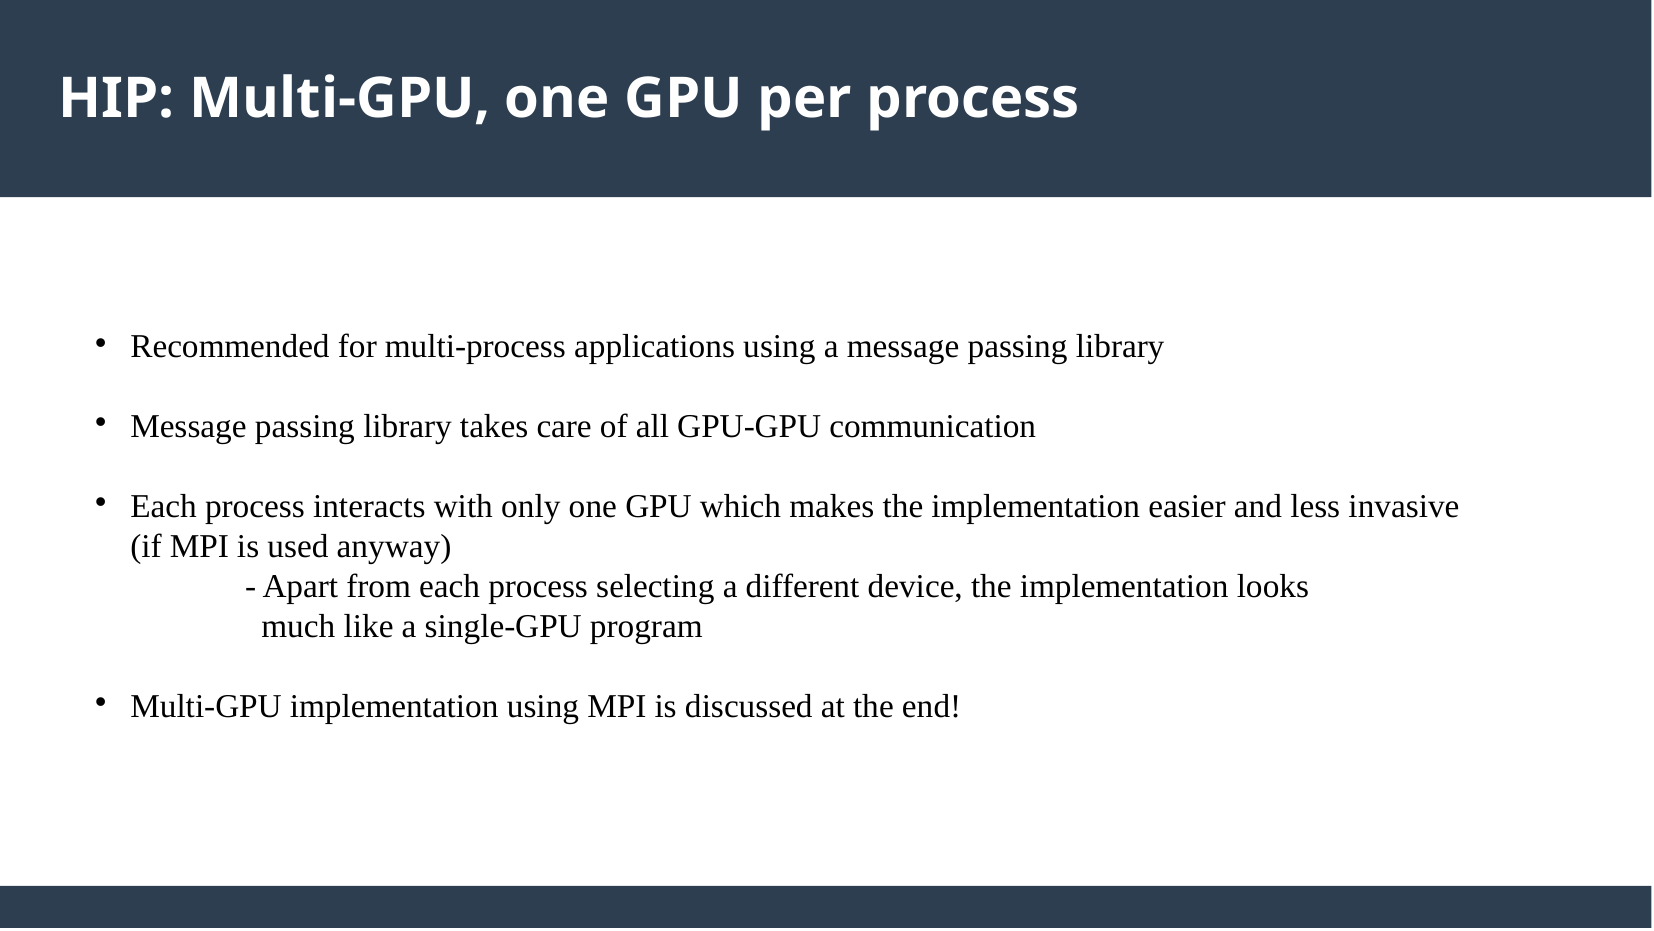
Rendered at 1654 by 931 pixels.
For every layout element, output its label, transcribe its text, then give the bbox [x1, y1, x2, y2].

text_box Recommended for multi-process applications using a message passing library Message passing library takes care of all GPU-GPU communication Each process interacts with only one GPU which makes the implementation easier and less invasive (if MPI is used anyway) - Apart from each process selecting a different device, the implementation looks much like a single-GPU program Multi-GPU implementation using MPI is discussed at the end! [80, 317, 1506, 773]
text_box HIP: Multi-GPU, one GPU per process [58, 37, 1593, 153]
